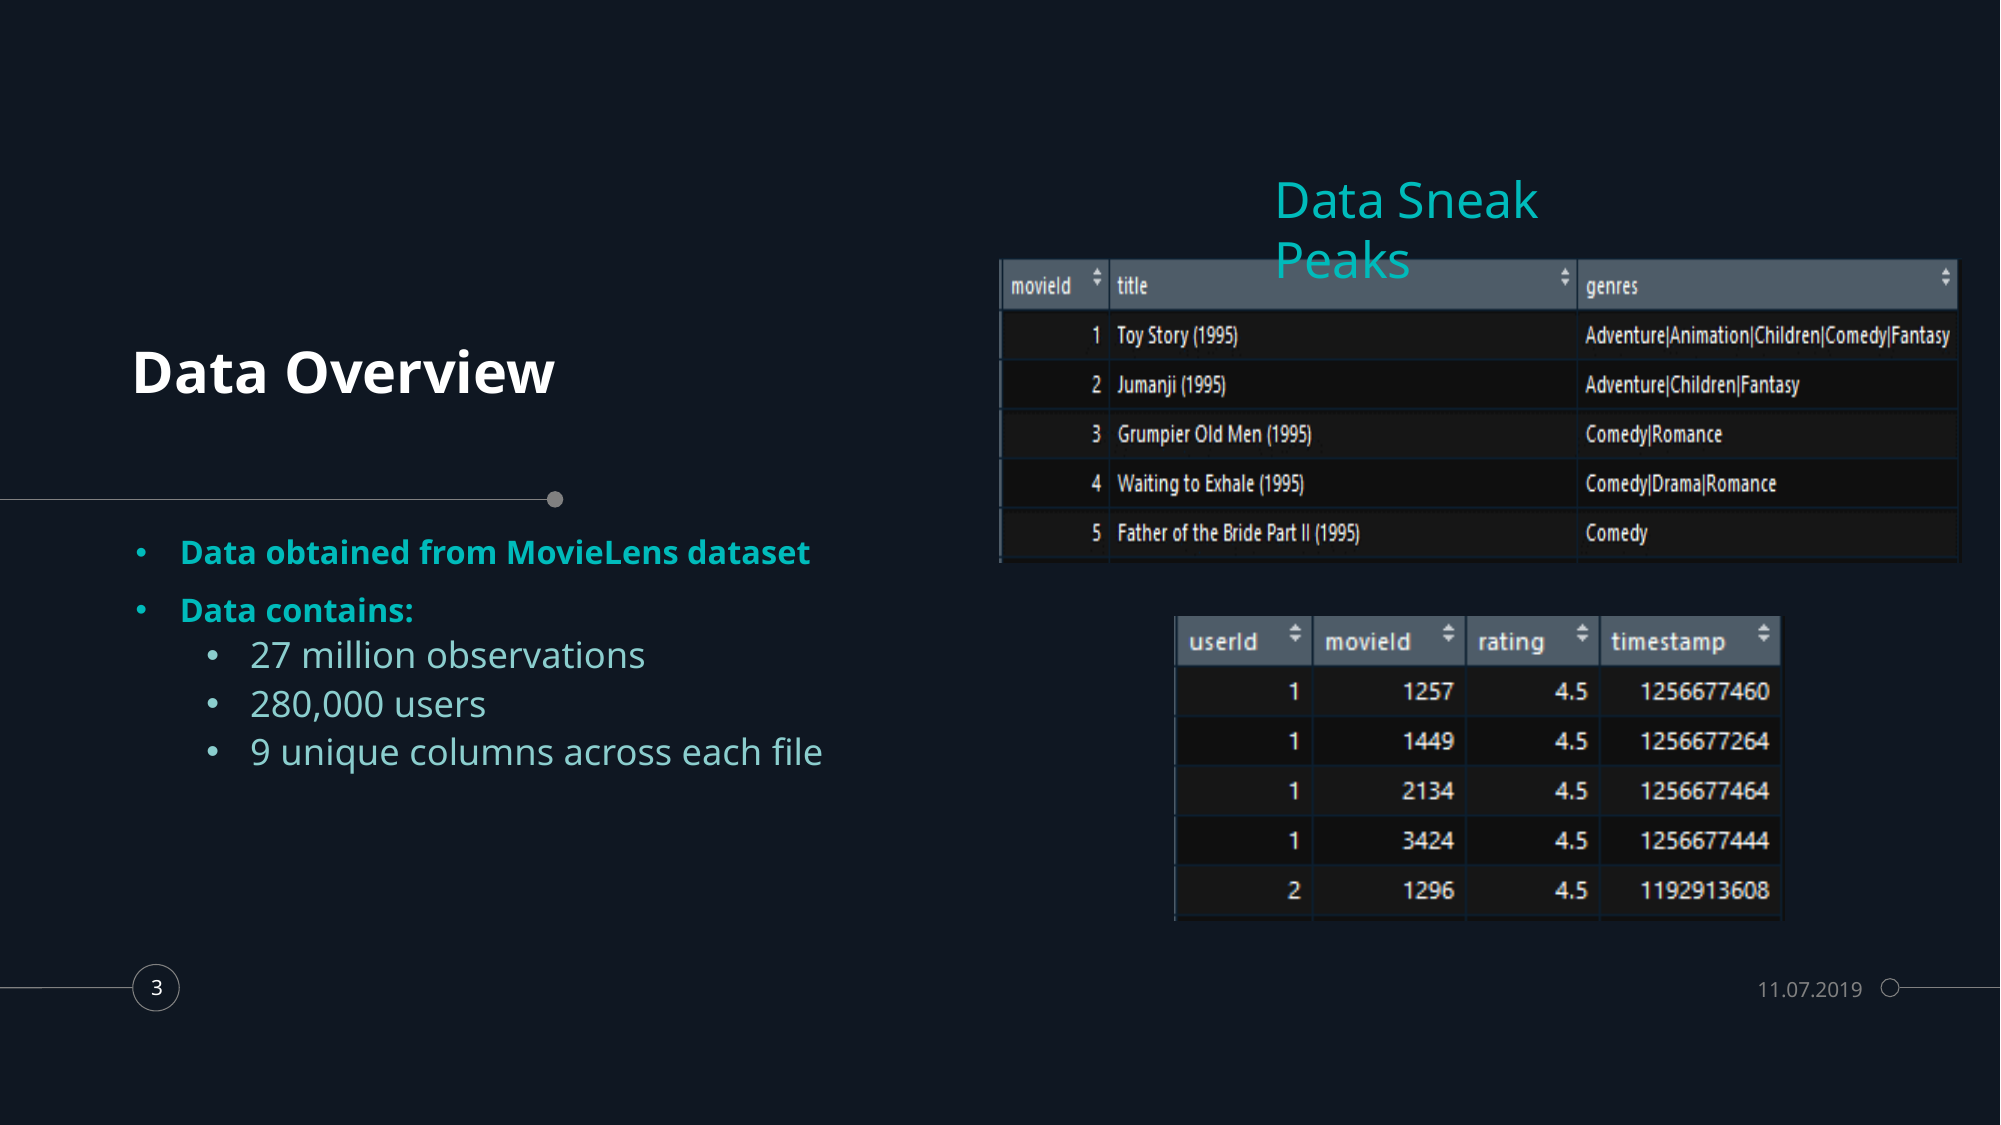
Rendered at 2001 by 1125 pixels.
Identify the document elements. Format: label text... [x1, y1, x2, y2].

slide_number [1643, 964, 1863, 1014]
text_box Data Sneak Peaks [1259, 160, 1702, 258]
slide_number 3 [127, 964, 186, 1014]
picture [1174, 616, 1785, 921]
title Data Overview [131, 342, 956, 475]
list Data obtained from MovieLens dataset Data contains: 27 million observations 280,000 users 9 unique columns across each file [135, 532, 826, 778]
picture [999, 258, 1962, 563]
